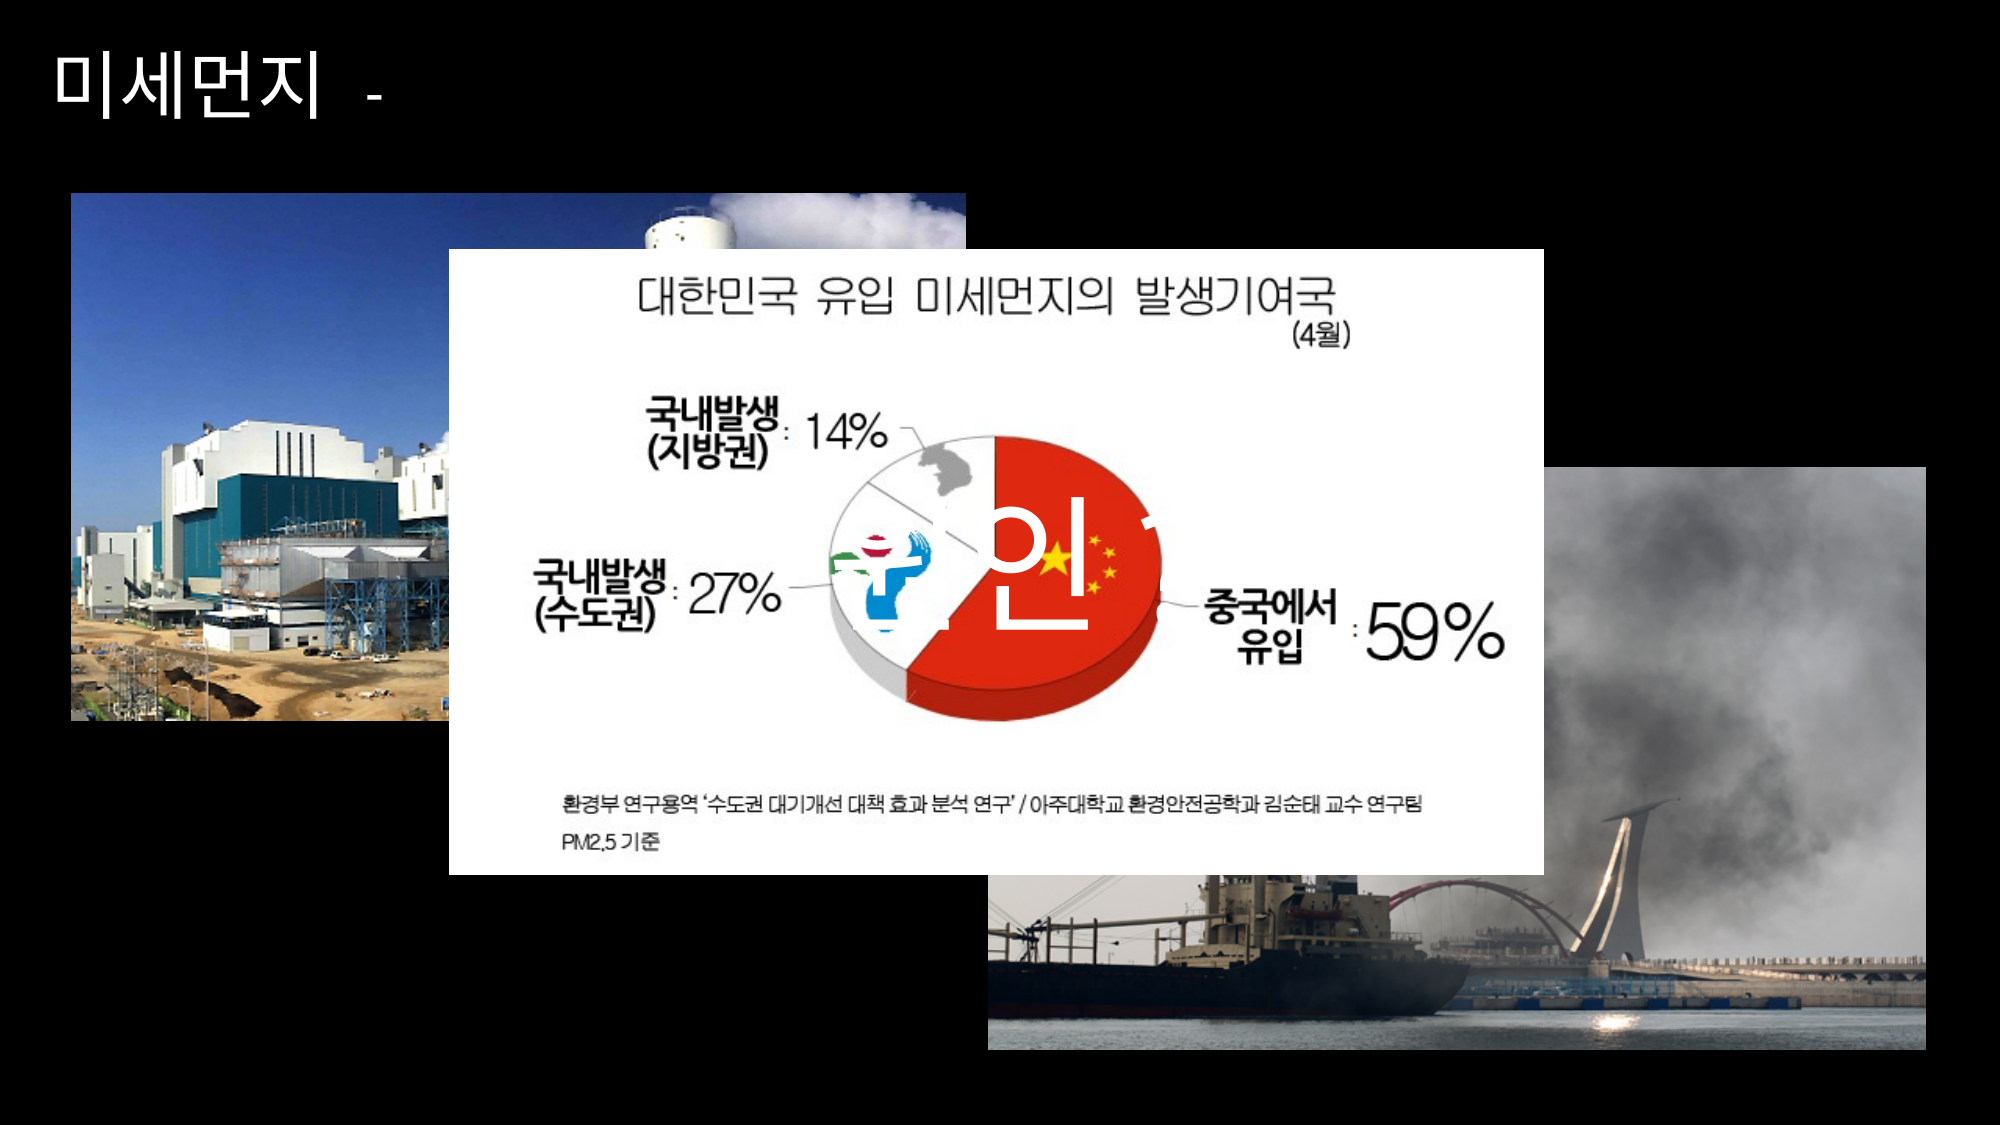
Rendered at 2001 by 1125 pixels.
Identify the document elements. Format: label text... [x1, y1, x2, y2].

text_box 미세먼지 - [35, 31, 677, 136]
picture [70, 193, 1926, 1051]
